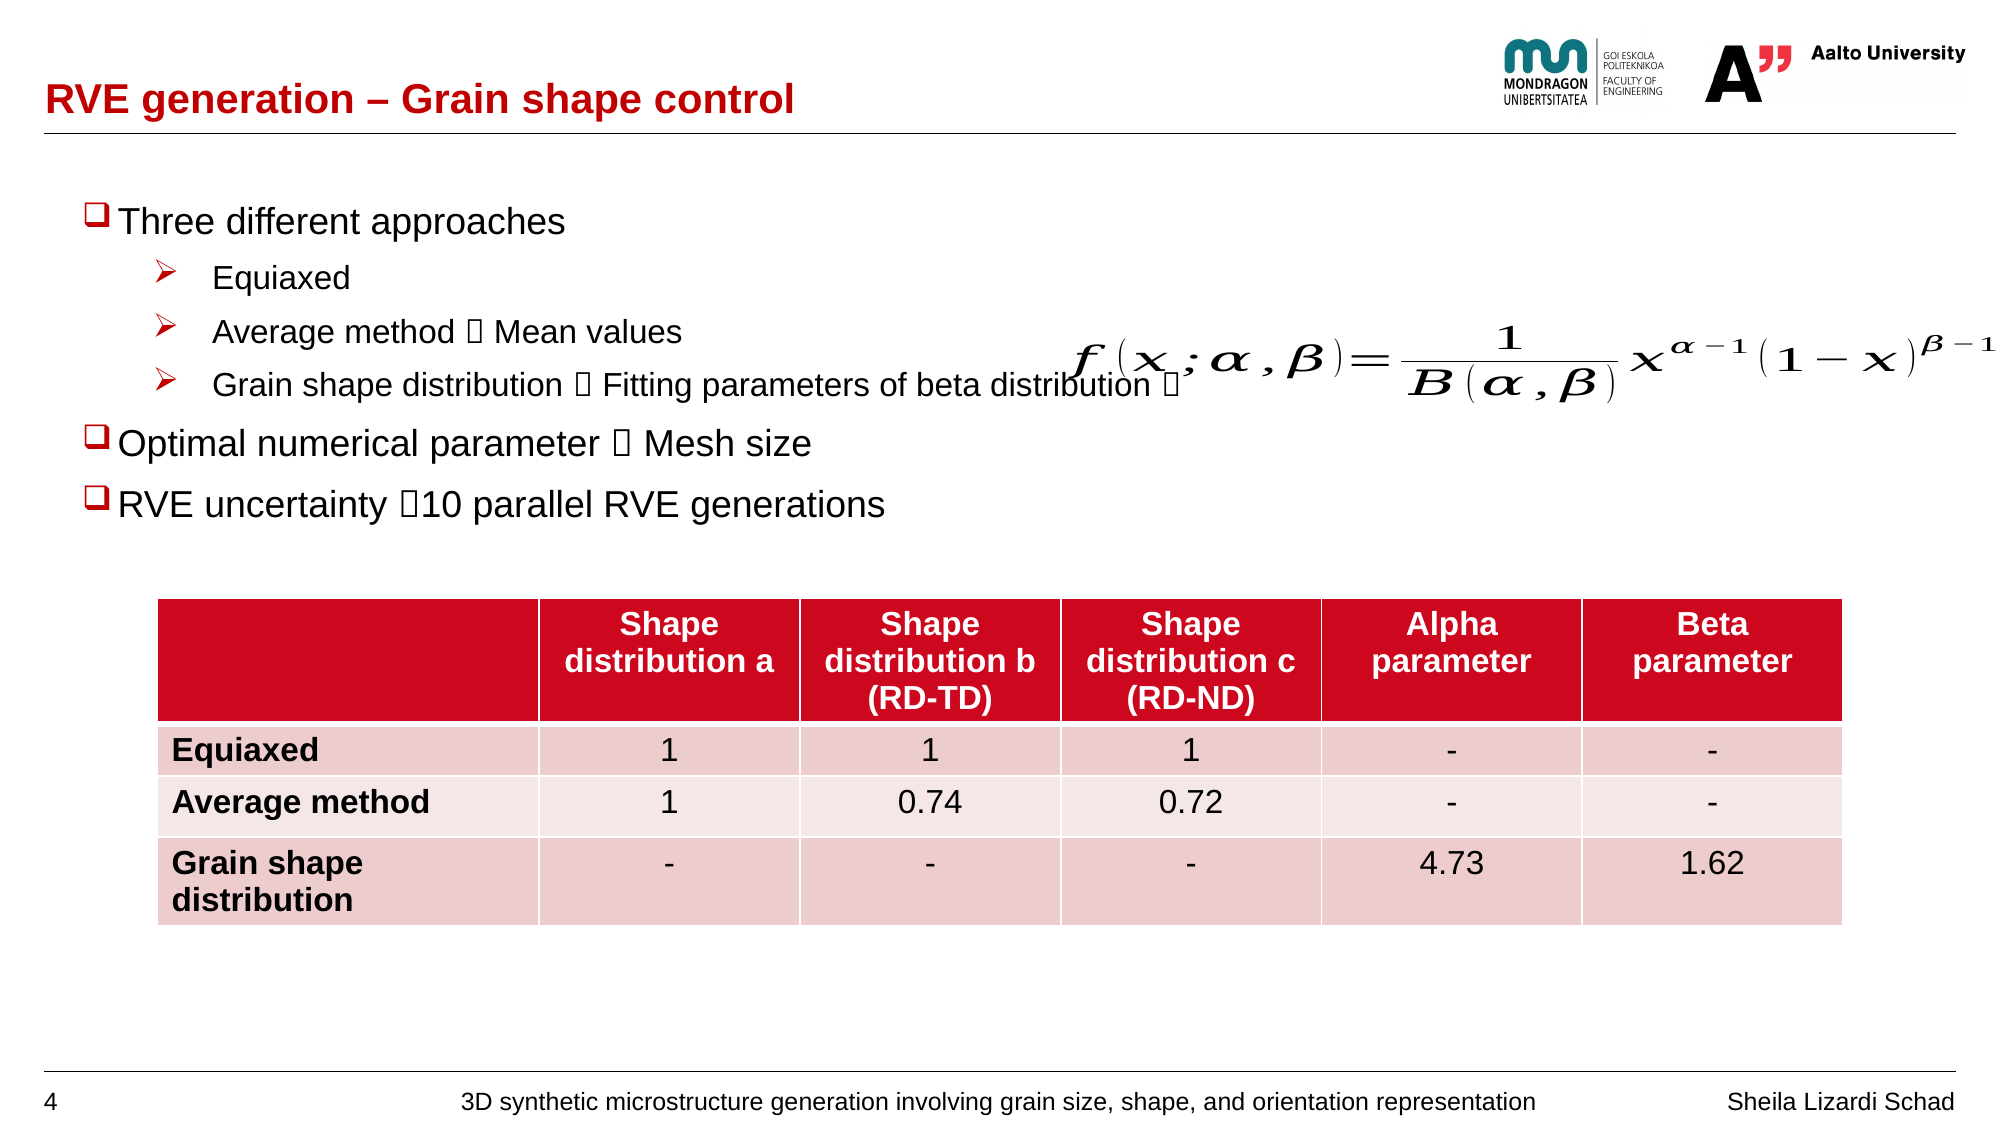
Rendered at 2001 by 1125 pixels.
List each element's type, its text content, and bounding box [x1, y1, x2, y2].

table_header Shape distribution b (RD-TD) [801, 599, 1060, 721]
table_cell 0.74 [801, 777, 1060, 836]
table_cell Average method [158, 777, 538, 836]
table_cell Grain shape distribution [158, 838, 538, 925]
table_cell 4.73 [1322, 838, 1581, 925]
table_cell Equiaxed [158, 727, 538, 775]
table_cell 1 [1062, 727, 1321, 775]
table_header Alpha parameter [1322, 599, 1581, 721]
table_cell 0.72 [1062, 777, 1321, 836]
table_cell - [1062, 838, 1321, 925]
table_cell - [540, 838, 799, 925]
picture [1701, 40, 1970, 107]
table_cell 1.62 [1583, 838, 1842, 925]
picture [1501, 27, 1669, 120]
table_cell 1 [801, 727, 1060, 775]
table_header Beta parameter [1583, 599, 1842, 721]
table_cell - [1583, 727, 1842, 775]
list Three different approaches Equiaxed Average method  Mean values Grain shape distribution  Fitting parameters of beta distribution  Optimal numerical parameter  Mesh size RVE uncertainty 10 parallel RVE generations [82, 181, 1938, 799]
table_header Shape distribution a [540, 599, 799, 721]
table_cell - [1322, 777, 1581, 836]
table_header [158, 599, 538, 721]
table_header Shape distribution c (RD-ND) [1062, 599, 1321, 721]
table_cell 1 [540, 727, 799, 775]
table_cell - [801, 838, 1060, 925]
title RVE generation – Grain shape control [45, 33, 1544, 123]
table_cell - [1322, 727, 1581, 775]
table_cell 1 [540, 777, 799, 836]
table_cell - [1583, 777, 1842, 836]
